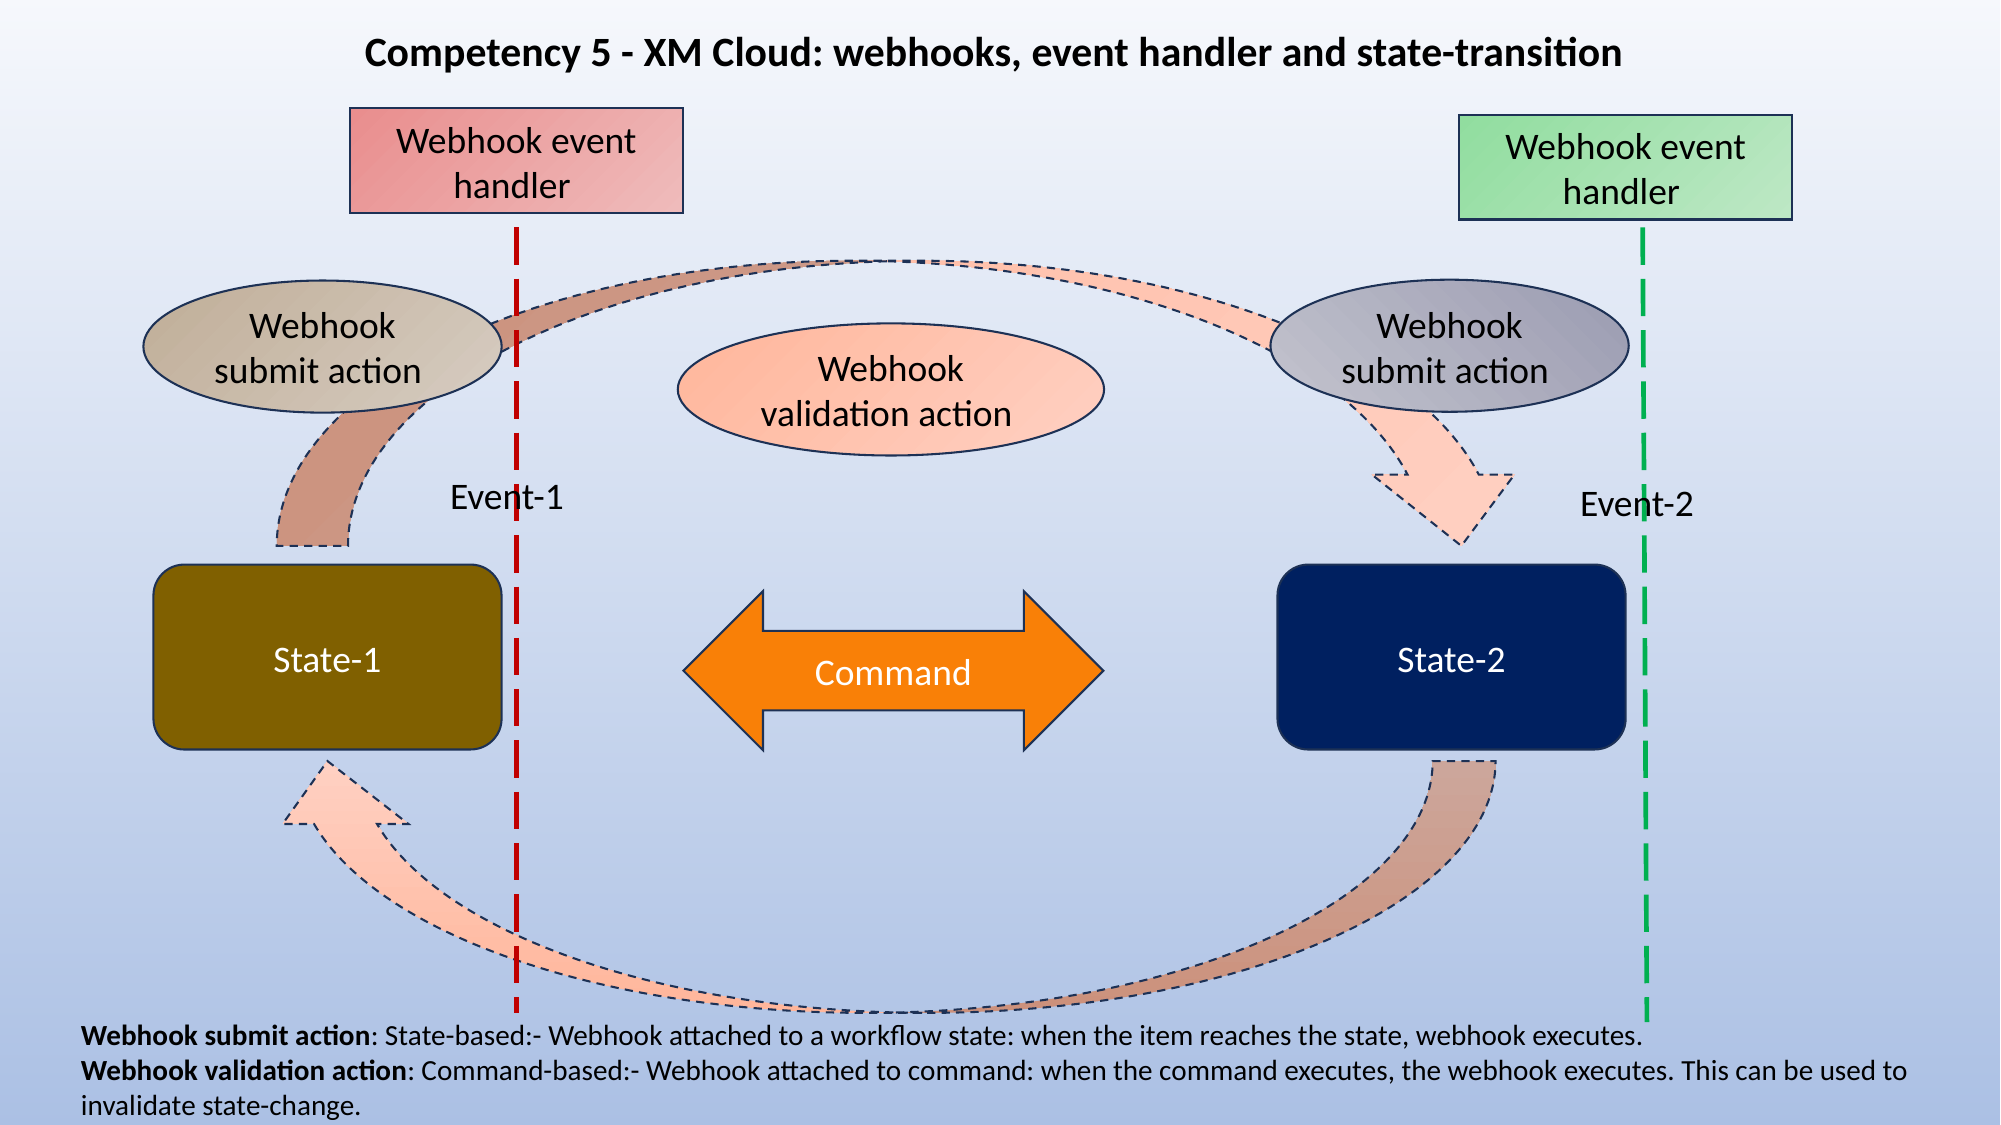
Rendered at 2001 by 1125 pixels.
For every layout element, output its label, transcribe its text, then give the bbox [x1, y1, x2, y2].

text_box [282, 759, 516, 961]
text_box [347, 523, 351, 533]
text_box [815, 260, 830, 267]
text_box [1099, 998, 1109, 1002]
text_box [677, 284, 687, 289]
text_box Webhook event handler [1458, 114, 1793, 221]
text_box Webhook event handler [349, 107, 684, 214]
text_box [1156, 988, 1166, 993]
text_box [1139, 978, 1148, 983]
text_box [527, 334, 536, 340]
text_box [1361, 918, 1371, 924]
text_box [1393, 845, 1400, 854]
text_box [1479, 811, 1485, 820]
text_box [1194, 962, 1204, 967]
text_box [1338, 893, 1347, 901]
text_box [284, 487, 290, 497]
text_box Event-1 [517, 464, 623, 525]
text_box [296, 461, 303, 471]
text_box [580, 312, 590, 318]
text_box [1275, 930, 1284, 936]
text_box [1056, 1004, 1066, 1008]
text_box [407, 412, 415, 420]
text_box [1142, 991, 1152, 996]
text_box [530, 305, 540, 311]
text_box [553, 322, 563, 329]
text_box [1153, 974, 1162, 979]
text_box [1642, 227, 1647, 1023]
text_box [1433, 868, 1442, 876]
text_box [1185, 982, 1194, 987]
text_box [691, 281, 701, 286]
text_box [1282, 953, 1291, 959]
text_box [1199, 979, 1208, 984]
text_box [280, 501, 285, 510]
text_box [1235, 947, 1245, 953]
text_box [748, 271, 758, 276]
text_box [312, 438, 320, 447]
text_box [924, 1010, 936, 1014]
text_box [387, 433, 395, 442]
text_box [1227, 971, 1236, 976]
text_box [757, 262, 767, 266]
text_box [1454, 847, 1462, 856]
text_box [1335, 931, 1345, 937]
text_box [791, 266, 801, 270]
text_box [1301, 916, 1310, 923]
text_box [967, 1006, 979, 1014]
text_box [321, 427, 329, 435]
text_box [304, 449, 311, 458]
text_box [586, 289, 596, 294]
text_box [1350, 885, 1359, 892]
text_box [1490, 784, 1495, 793]
text_box State-1 [152, 563, 503, 751]
text_box [1322, 937, 1332, 943]
text_box [1167, 970, 1176, 976]
text_box [1180, 966, 1190, 972]
text_box [1241, 967, 1250, 972]
text_box [594, 308, 603, 313]
text_box [1346, 401, 1515, 546]
text_box [1314, 909, 1323, 916]
text_box [1171, 985, 1180, 990]
text_box [1213, 975, 1222, 980]
text_box Webhook submit action [142, 279, 503, 414]
text_box [600, 286, 610, 291]
text_box Webhook submit action [1269, 278, 1630, 413]
text_box [1399, 895, 1408, 902]
text_box [728, 265, 738, 269]
text_box [544, 301, 554, 306]
text_box [663, 288, 673, 293]
text_box [558, 297, 568, 302]
text_box [614, 283, 624, 287]
text_box Event-2 [1565, 471, 1642, 532]
text_box [349, 509, 354, 518]
text_box [371, 456, 378, 465]
text_box [643, 277, 652, 282]
text_box [1096, 988, 1106, 992]
text_box [353, 495, 358, 504]
text_box [331, 416, 339, 425]
text_box [1068, 993, 1077, 998]
text_box [1222, 952, 1231, 958]
text_box [1288, 923, 1297, 930]
text_box [1383, 856, 1391, 864]
text_box [1296, 948, 1305, 954]
text_box [417, 403, 426, 410]
text_box [1402, 834, 1409, 842]
text_box [649, 291, 659, 296]
text_box [1485, 798, 1491, 807]
text_box [364, 469, 370, 478]
text_box [397, 422, 405, 431]
text_box [953, 1008, 965, 1014]
text_box [621, 299, 631, 304]
text_box State-2 [1276, 563, 1627, 751]
text_box [1125, 981, 1134, 986]
text_box [572, 293, 582, 298]
text_box [1039, 998, 1049, 1002]
text_box [1349, 924, 1358, 931]
text_box [358, 481, 364, 491]
text_box [628, 280, 638, 284]
text_box [1427, 781, 1432, 791]
text_box [1417, 809, 1424, 818]
text_box [1374, 911, 1383, 917]
text_box [1268, 958, 1278, 964]
text_box [503, 346, 510, 353]
text_box Webhook validation action [676, 322, 1106, 457]
text_box [1249, 942, 1258, 948]
text_box [540, 328, 549, 334]
text_box [1085, 1000, 1095, 1004]
text_box [1444, 858, 1452, 866]
text_box [830, 259, 1280, 352]
text_box [685, 270, 695, 274]
text_box [1208, 957, 1217, 963]
text_box [1128, 994, 1138, 998]
text_box [1387, 903, 1396, 910]
text_box [1411, 886, 1419, 894]
text_box [910, 1010, 923, 1014]
text_box [379, 444, 386, 453]
text_box [777, 267, 787, 271]
text_box [1361, 876, 1370, 884]
text_box [1309, 943, 1318, 949]
text_box [1372, 866, 1381, 874]
text_box [1410, 821, 1417, 830]
text_box Event-1 [435, 464, 516, 525]
text_box [503, 314, 513, 320]
text_box [1262, 936, 1271, 942]
text_box [1326, 902, 1335, 909]
text_box [567, 317, 576, 323]
text_box [1110, 985, 1120, 989]
text_box [714, 266, 724, 270]
text_box [1471, 824, 1478, 833]
text_box [939, 1009, 950, 1014]
text_box [1422, 878, 1431, 885]
text_box [275, 529, 279, 539]
text_box [671, 272, 681, 277]
text_box [290, 474, 296, 483]
text_box Command [681, 588, 1105, 753]
text_box [635, 295, 645, 300]
text_box [1423, 795, 1429, 805]
text_box [517, 935, 908, 1014]
text_box [1463, 836, 1471, 845]
text_box [1255, 963, 1264, 968]
text_box [734, 273, 744, 278]
text_box [277, 515, 282, 524]
text_box Competency 5 - XM Cloud: webhooks, event handler and state-transition [350, 17, 1706, 82]
text_box [1082, 991, 1092, 995]
text_box Event-2 [1647, 471, 1753, 532]
text_box [608, 303, 617, 309]
text_box Webhook submit action: State-based:- Webhook attached to a workflow state: when the item reaches the state, webhook executes. Webhook validation action: Command-based:- Webhook attached to command: when the command executes, the webhook executes. This can be used to invalidate state-change. [66, 1008, 1983, 1125]
